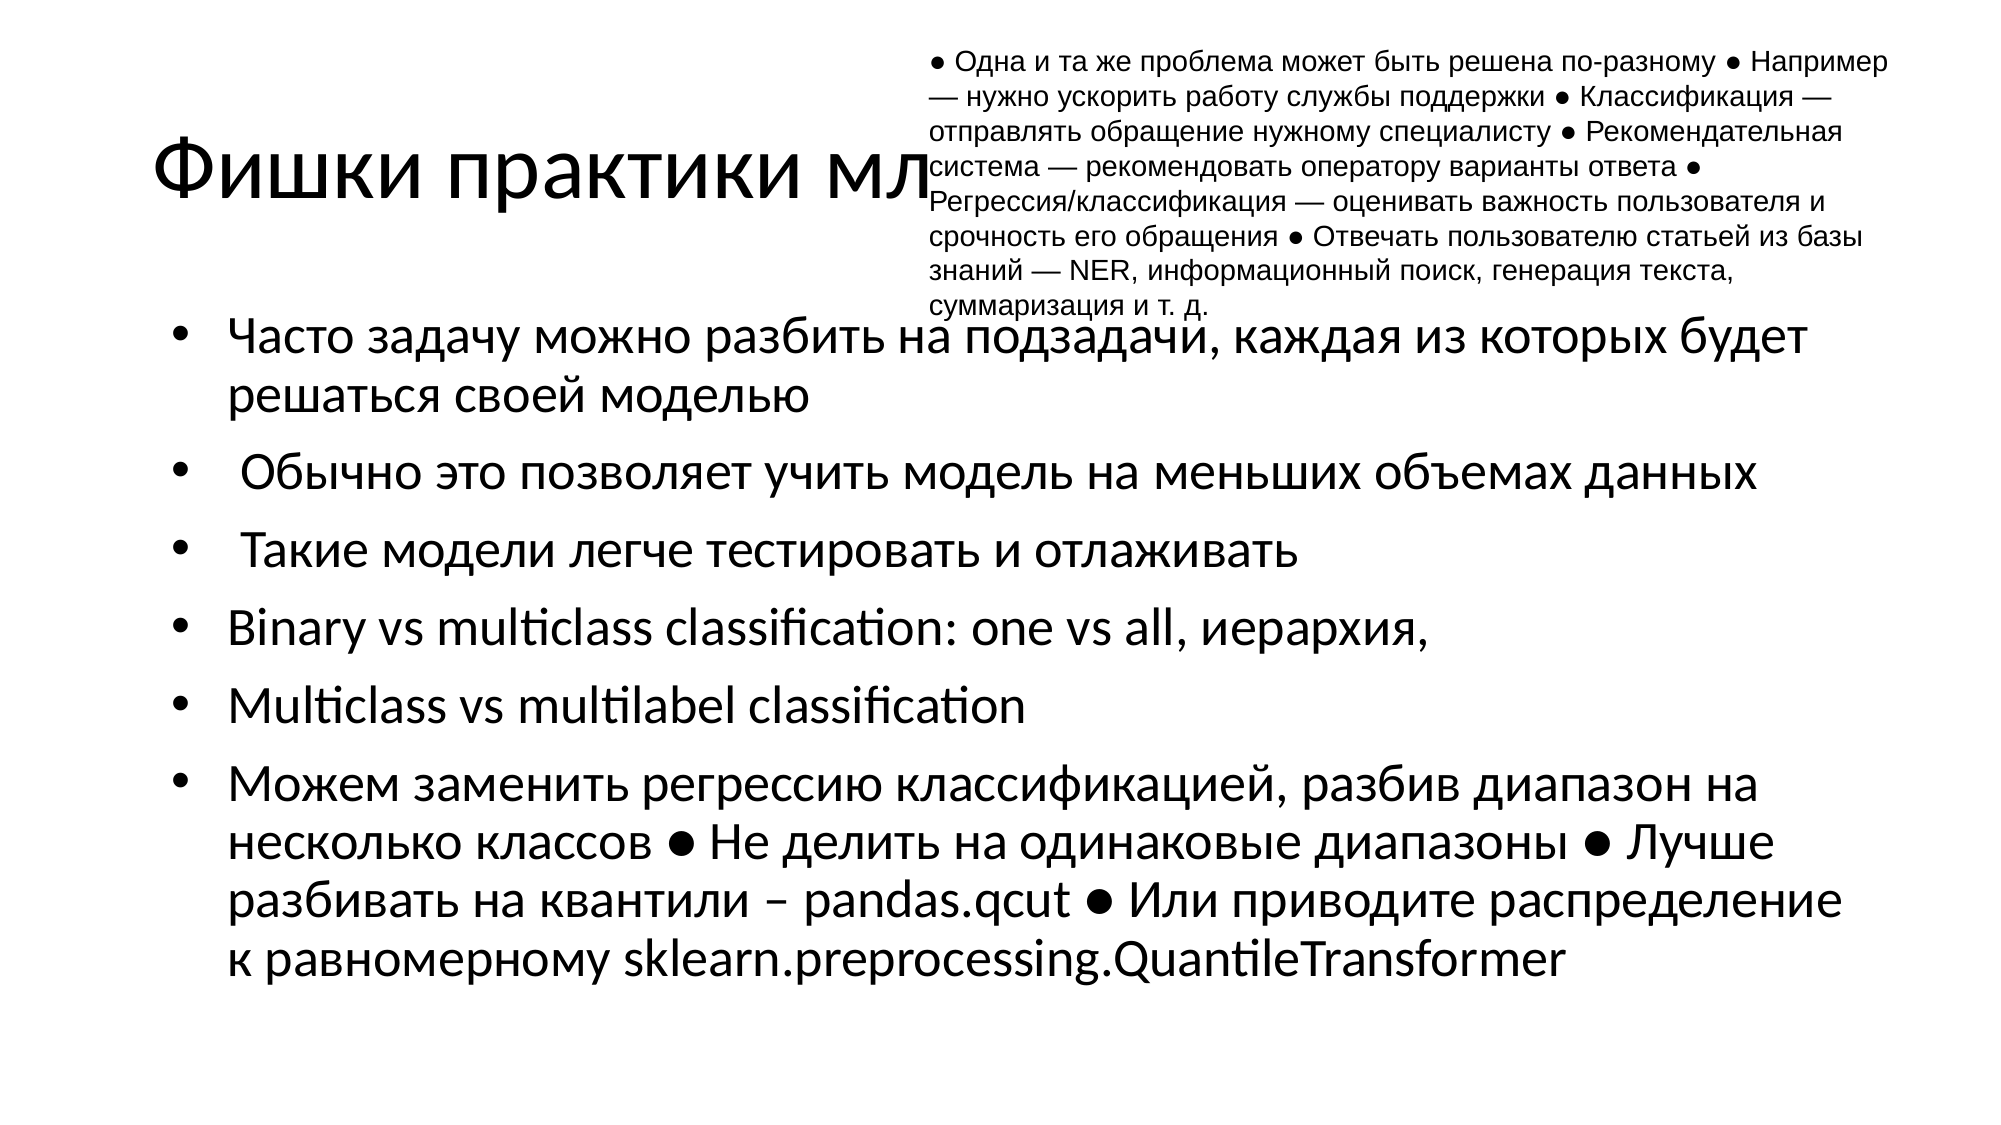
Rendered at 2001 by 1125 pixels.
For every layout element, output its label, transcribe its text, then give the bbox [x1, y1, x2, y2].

title Фишки практики мл [137, 59, 913, 278]
text_box ● Одна и та же проблема может быть решена по-разному ● Например — нужно ускорить работу службы поддержки ● Классификация — отправлять обращение нужному специалисту ● Рекомендательная система — рекомендовать оператору варианты ответа ● Регрессия/классификация — оценивать важность пользователя и срочность его обращения ● Отвечать пользователю статьей из базы знаний — NER, информационный поиск, генерация текста, суммаризация и т. д. [913, 34, 1915, 329]
list Часто задачу можно разбить на подзадачи, каждая из которых будет решаться своей моделью Обычно это позволяет учить модель на меньших объемах данных Такие модели легче тестировать и отлаживать Binary vs multiclass classification: one vs all, иерархия, Multiclass vs multilabel classification Можем заменить регрессию классификацией, разбив диапазон на несколько классов ● Не делить на одинаковые диапазоны ● Лучше разбивать на квантили – pandas.qcut ● Или приводите распределение к равномерному sklearn.preprocessing.QuantileTransformer [137, 299, 1863, 1014]
